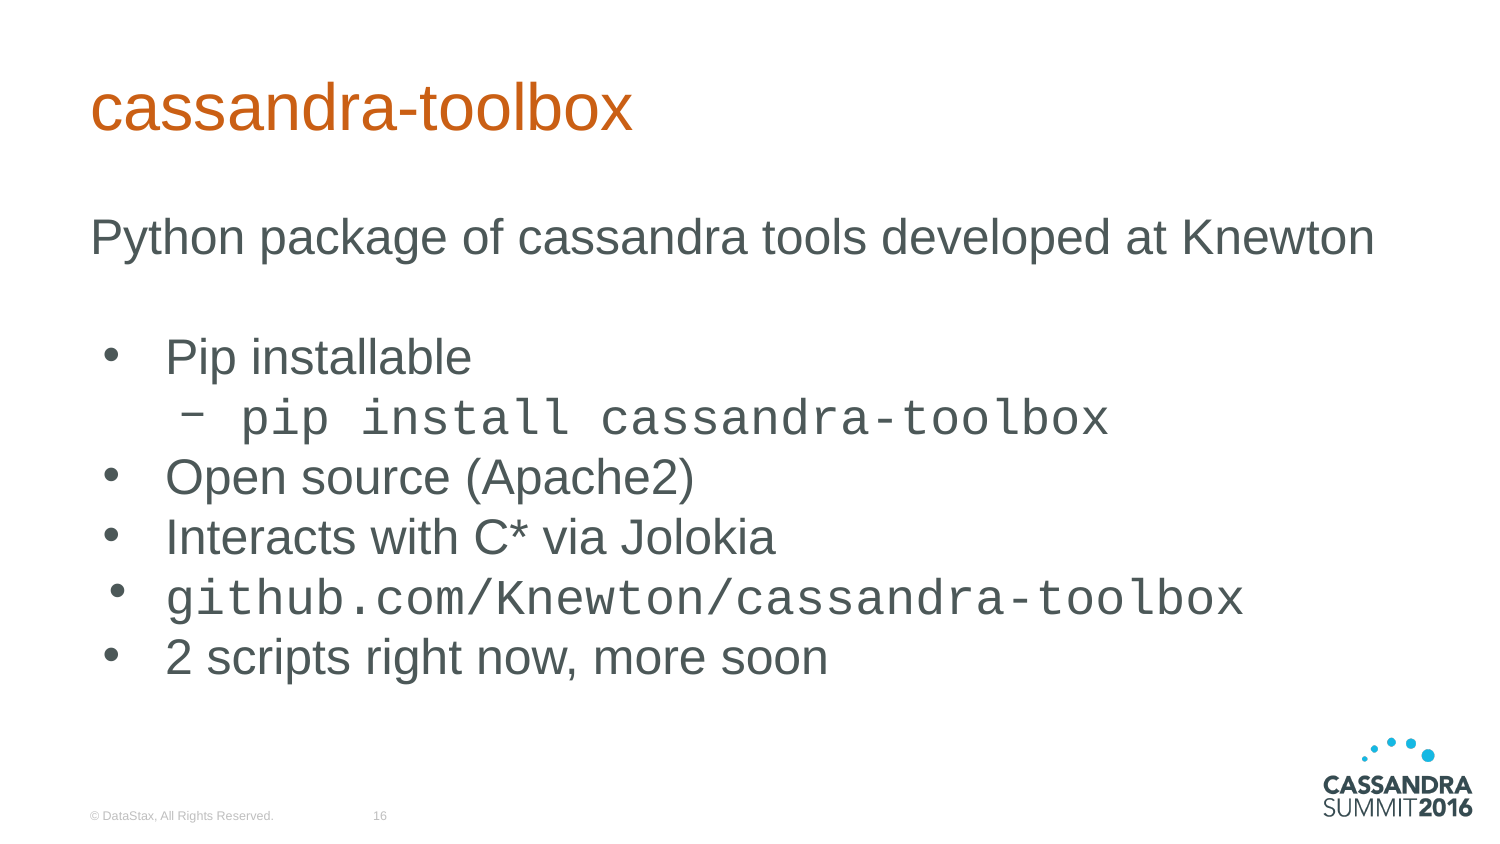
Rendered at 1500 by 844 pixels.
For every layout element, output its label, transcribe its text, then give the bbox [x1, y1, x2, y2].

picture [1320, 734, 1475, 819]
slide_number ‹#› [346, 793, 414, 839]
footer © DataStax, All Rights Reserved. [75, 793, 337, 839]
list Python package of cassandra tools developed at Knewton Pip installable pip install cassandra-toolbox Open source (Apache2) Interacts with C* via Jolokia github.com/Knewton/cassandra-toolbox 2 scripts right now, more soon [75, 196, 1425, 722]
title cassandra-toolbox [75, 33, 1425, 175]
